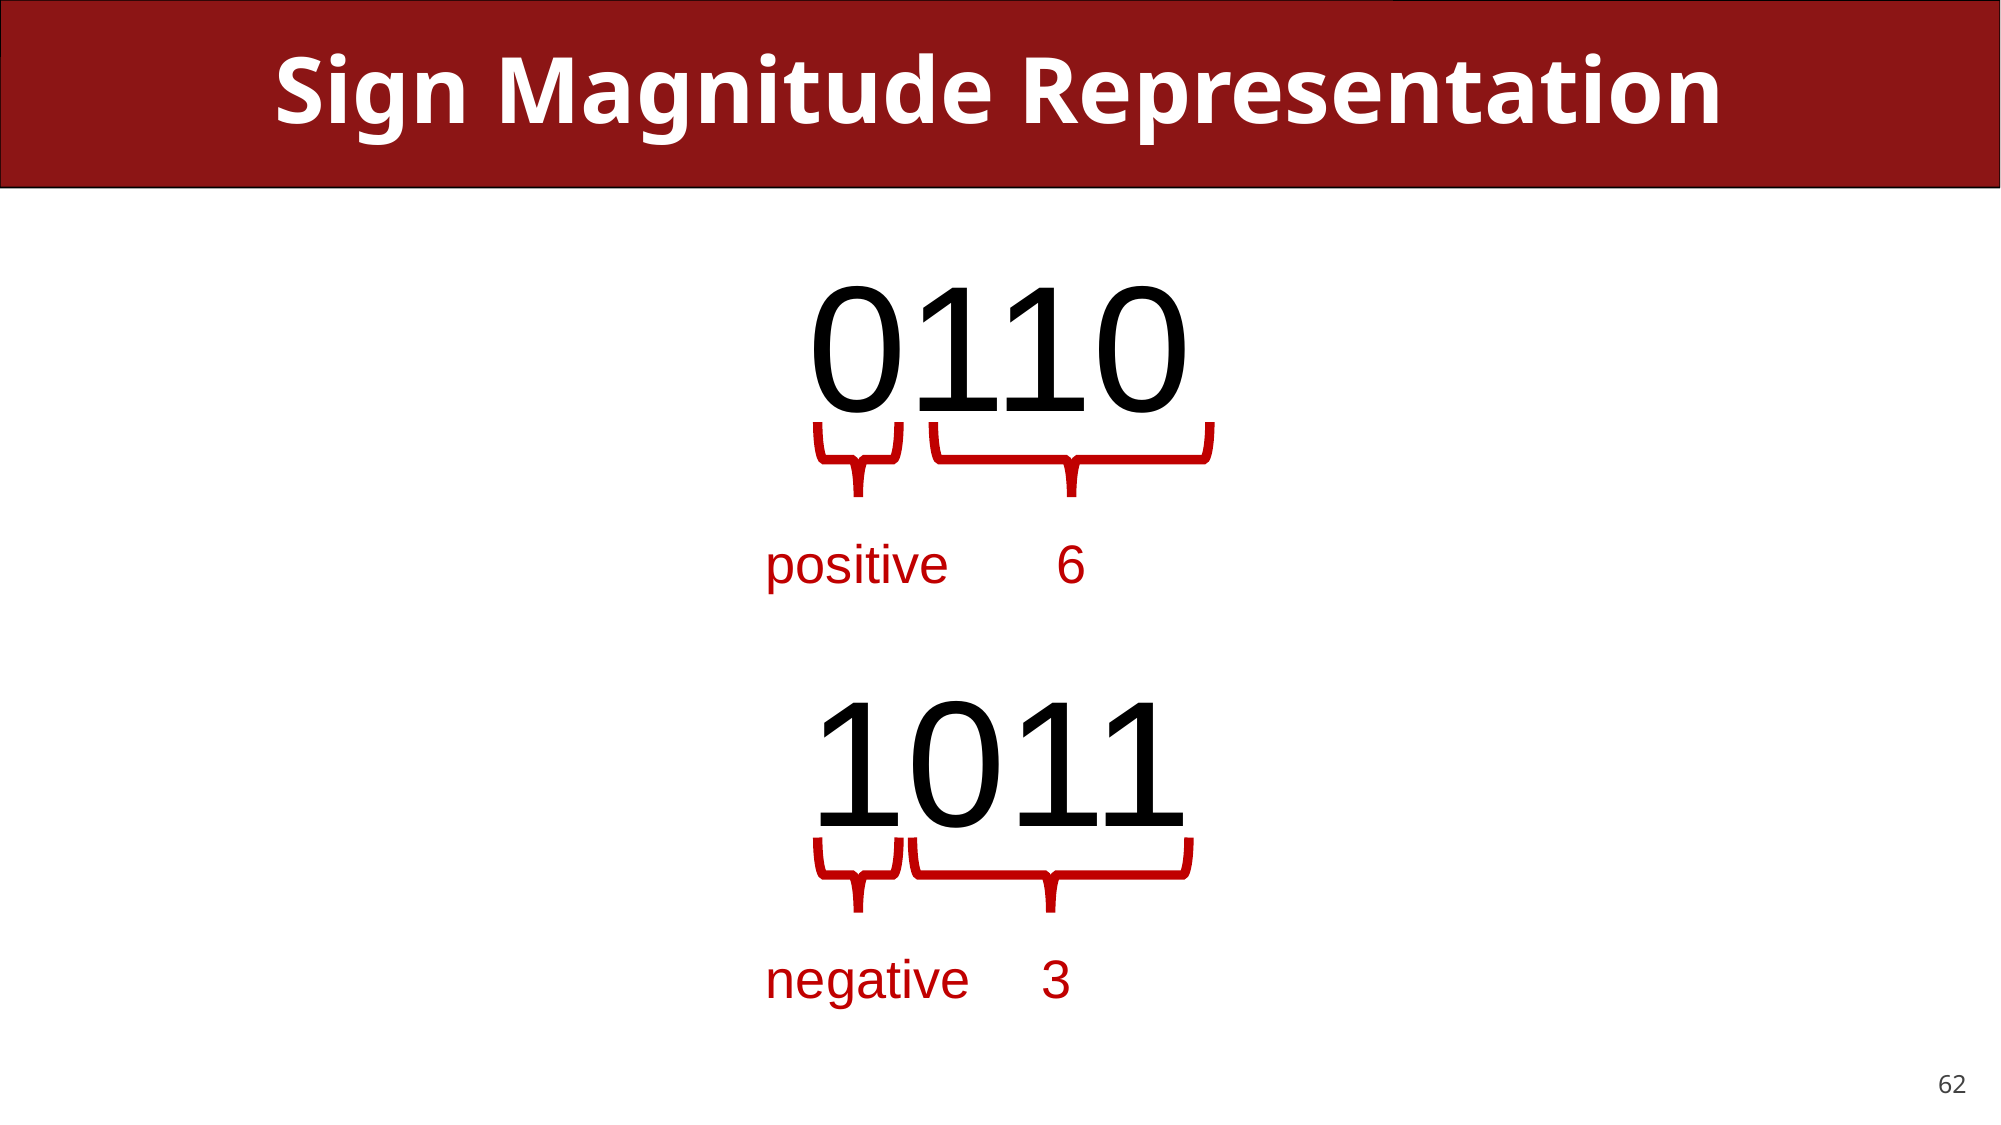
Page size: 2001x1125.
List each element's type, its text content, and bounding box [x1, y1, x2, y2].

text_box 3 [1027, 937, 1087, 1018]
text_box [932, 422, 1211, 498]
text_box 6 [1041, 522, 1102, 602]
text_box [817, 837, 900, 913]
title Sign Magnitude Representation [75, 0, 1925, 188]
text_box [817, 422, 900, 498]
text_box 1011 [792, 640, 1208, 871]
text_box negative [751, 937, 987, 1018]
text_box 0110 [792, 224, 1208, 455]
text_box positive [750, 522, 965, 602]
text_box [911, 837, 1190, 913]
